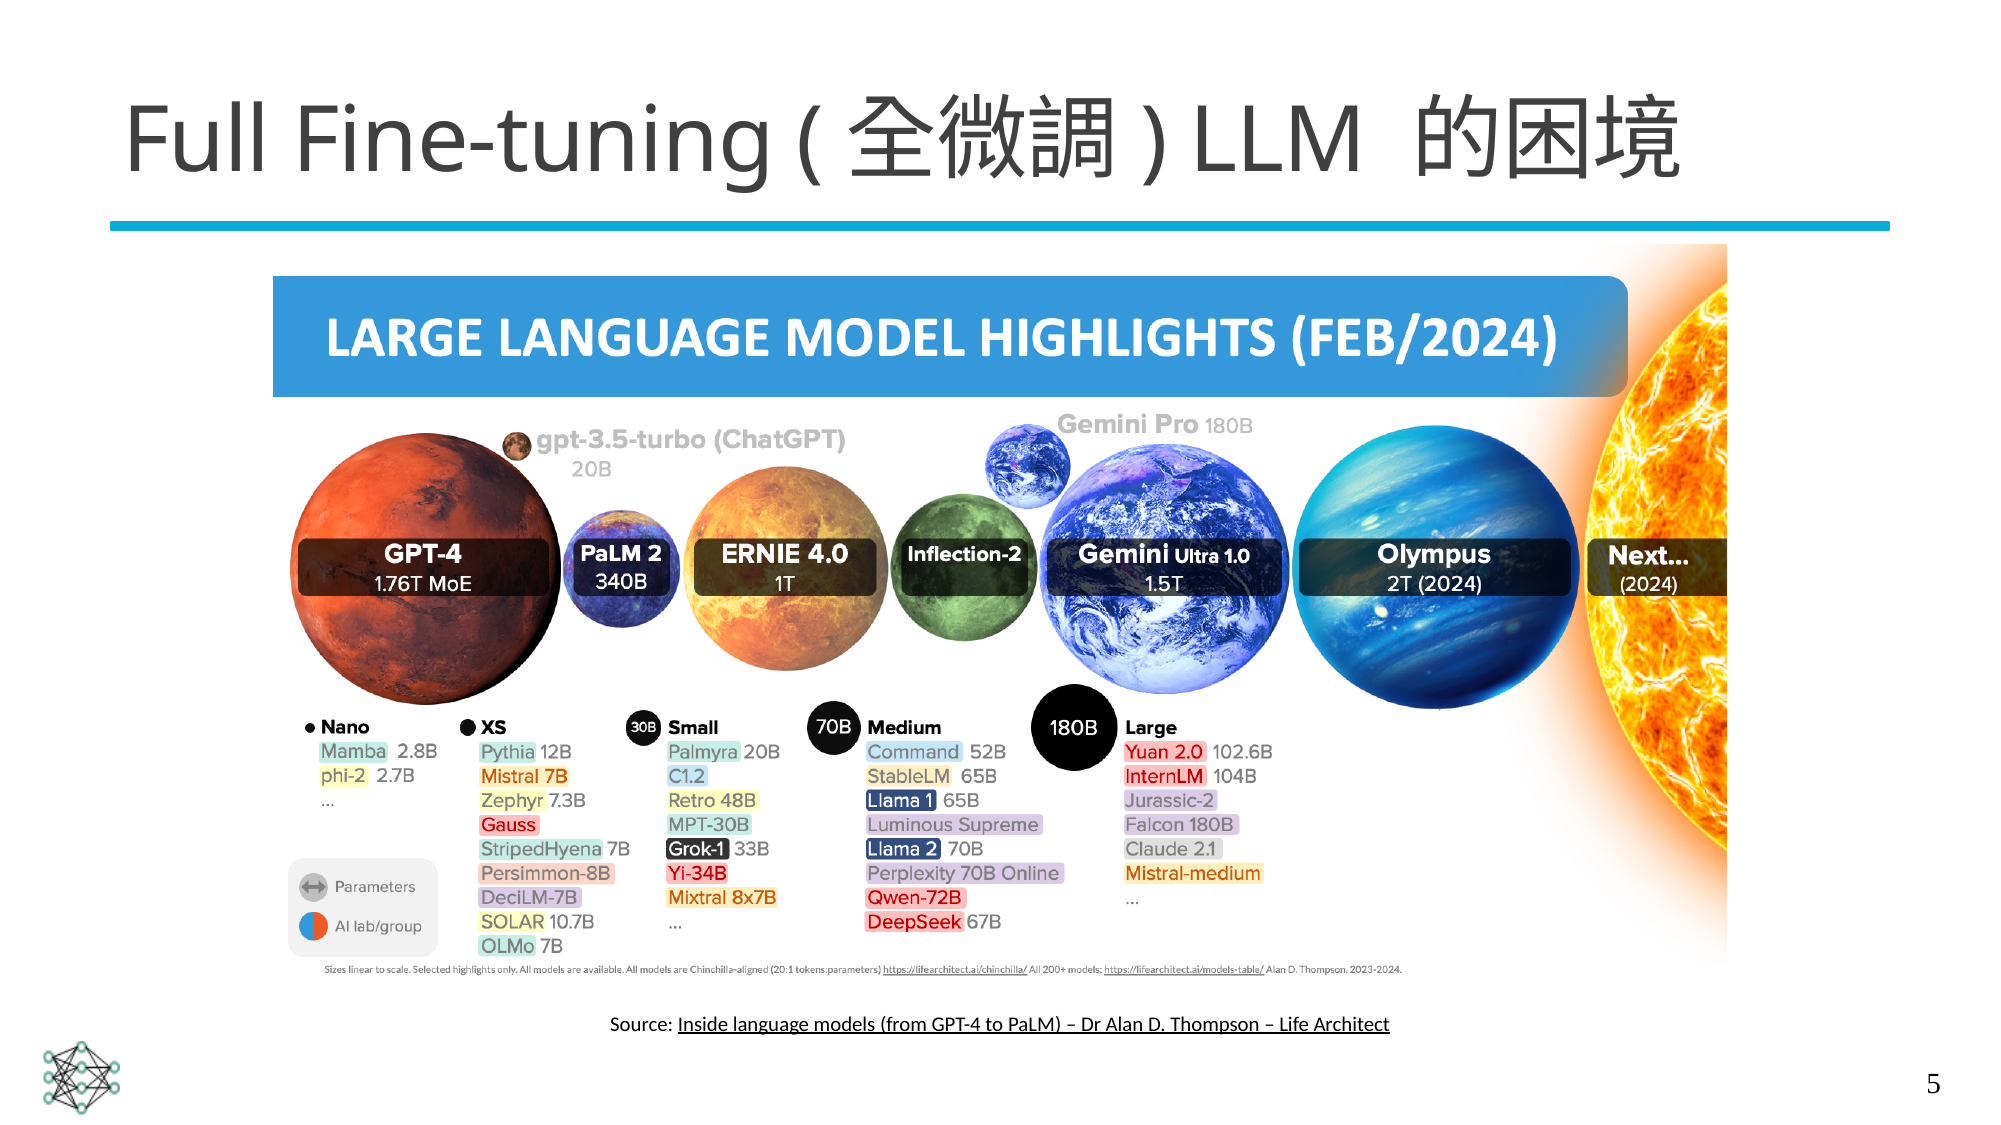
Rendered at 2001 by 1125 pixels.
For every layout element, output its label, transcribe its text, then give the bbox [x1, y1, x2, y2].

slide_number 5 [1740, 1052, 1957, 1113]
picture [272, 243, 1728, 987]
title Full Fine-tuning (全微調) LLM 的困境 [107, 58, 1899, 228]
text_box Source: Inside language models (from GPT-4 to PaLM) – Dr Alan D. Thompson – Life Architect [0, 1002, 2000, 1043]
picture [43, 1043, 120, 1116]
